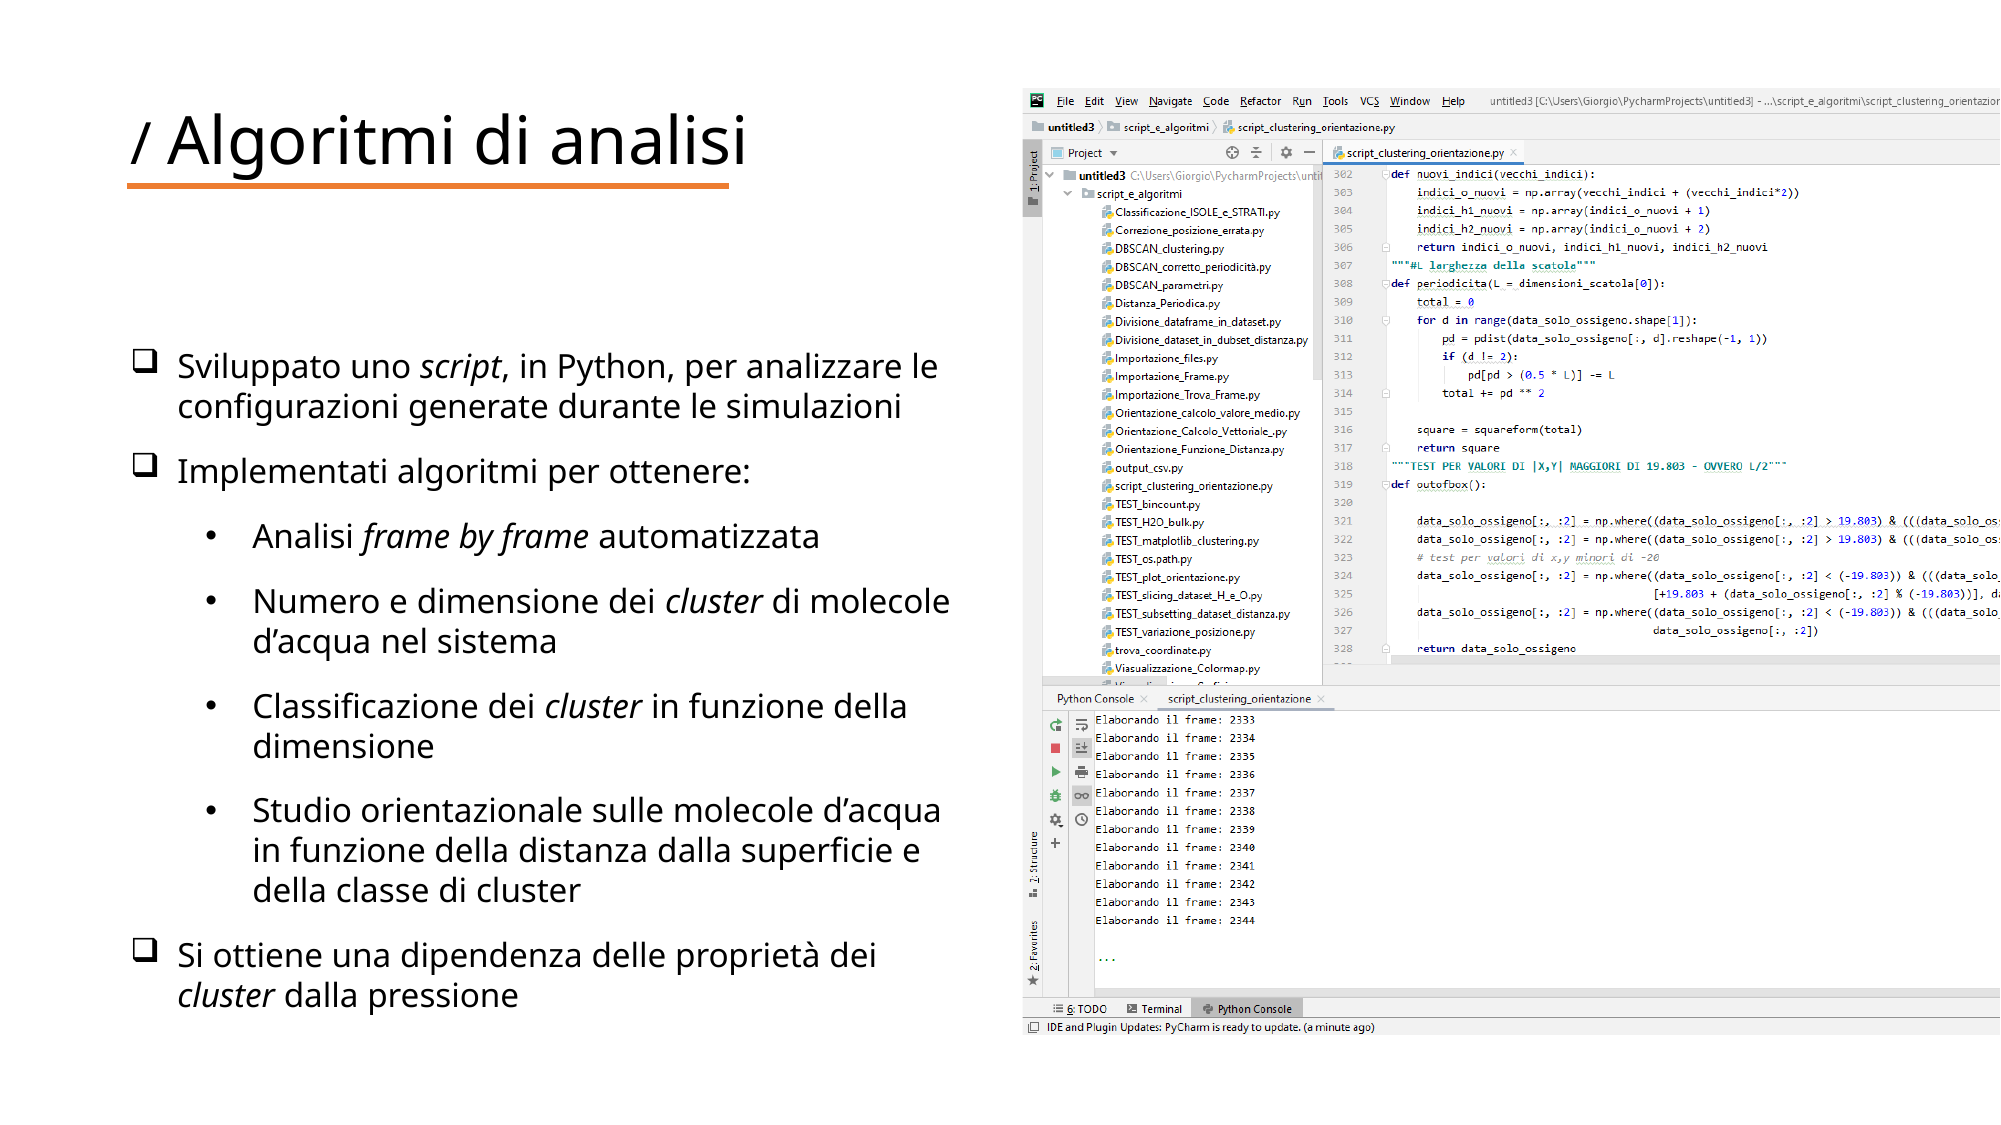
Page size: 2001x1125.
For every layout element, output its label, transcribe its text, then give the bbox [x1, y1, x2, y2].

text_box / Algoritmi di analisi [115, 90, 1022, 185]
text_box Sviluppato uno script, in Python, per analizzare le configurazioni generate durante le simulazioni Implementati algoritmi per ottenere: Analisi frame by frame automatizzata Numero e dimensione dei cluster di molecole d’acqua nel sistema Classificazione dei cluster in funzione della dimensione Studio orientazionale sulle molecole d’acqua in funzione della distanza dalla superficie e della classe di cluster Si ottiene una dipendenza delle proprietà dei cluster dalla pressione [115, 337, 990, 1022]
picture [1022, 88, 2000, 1035]
